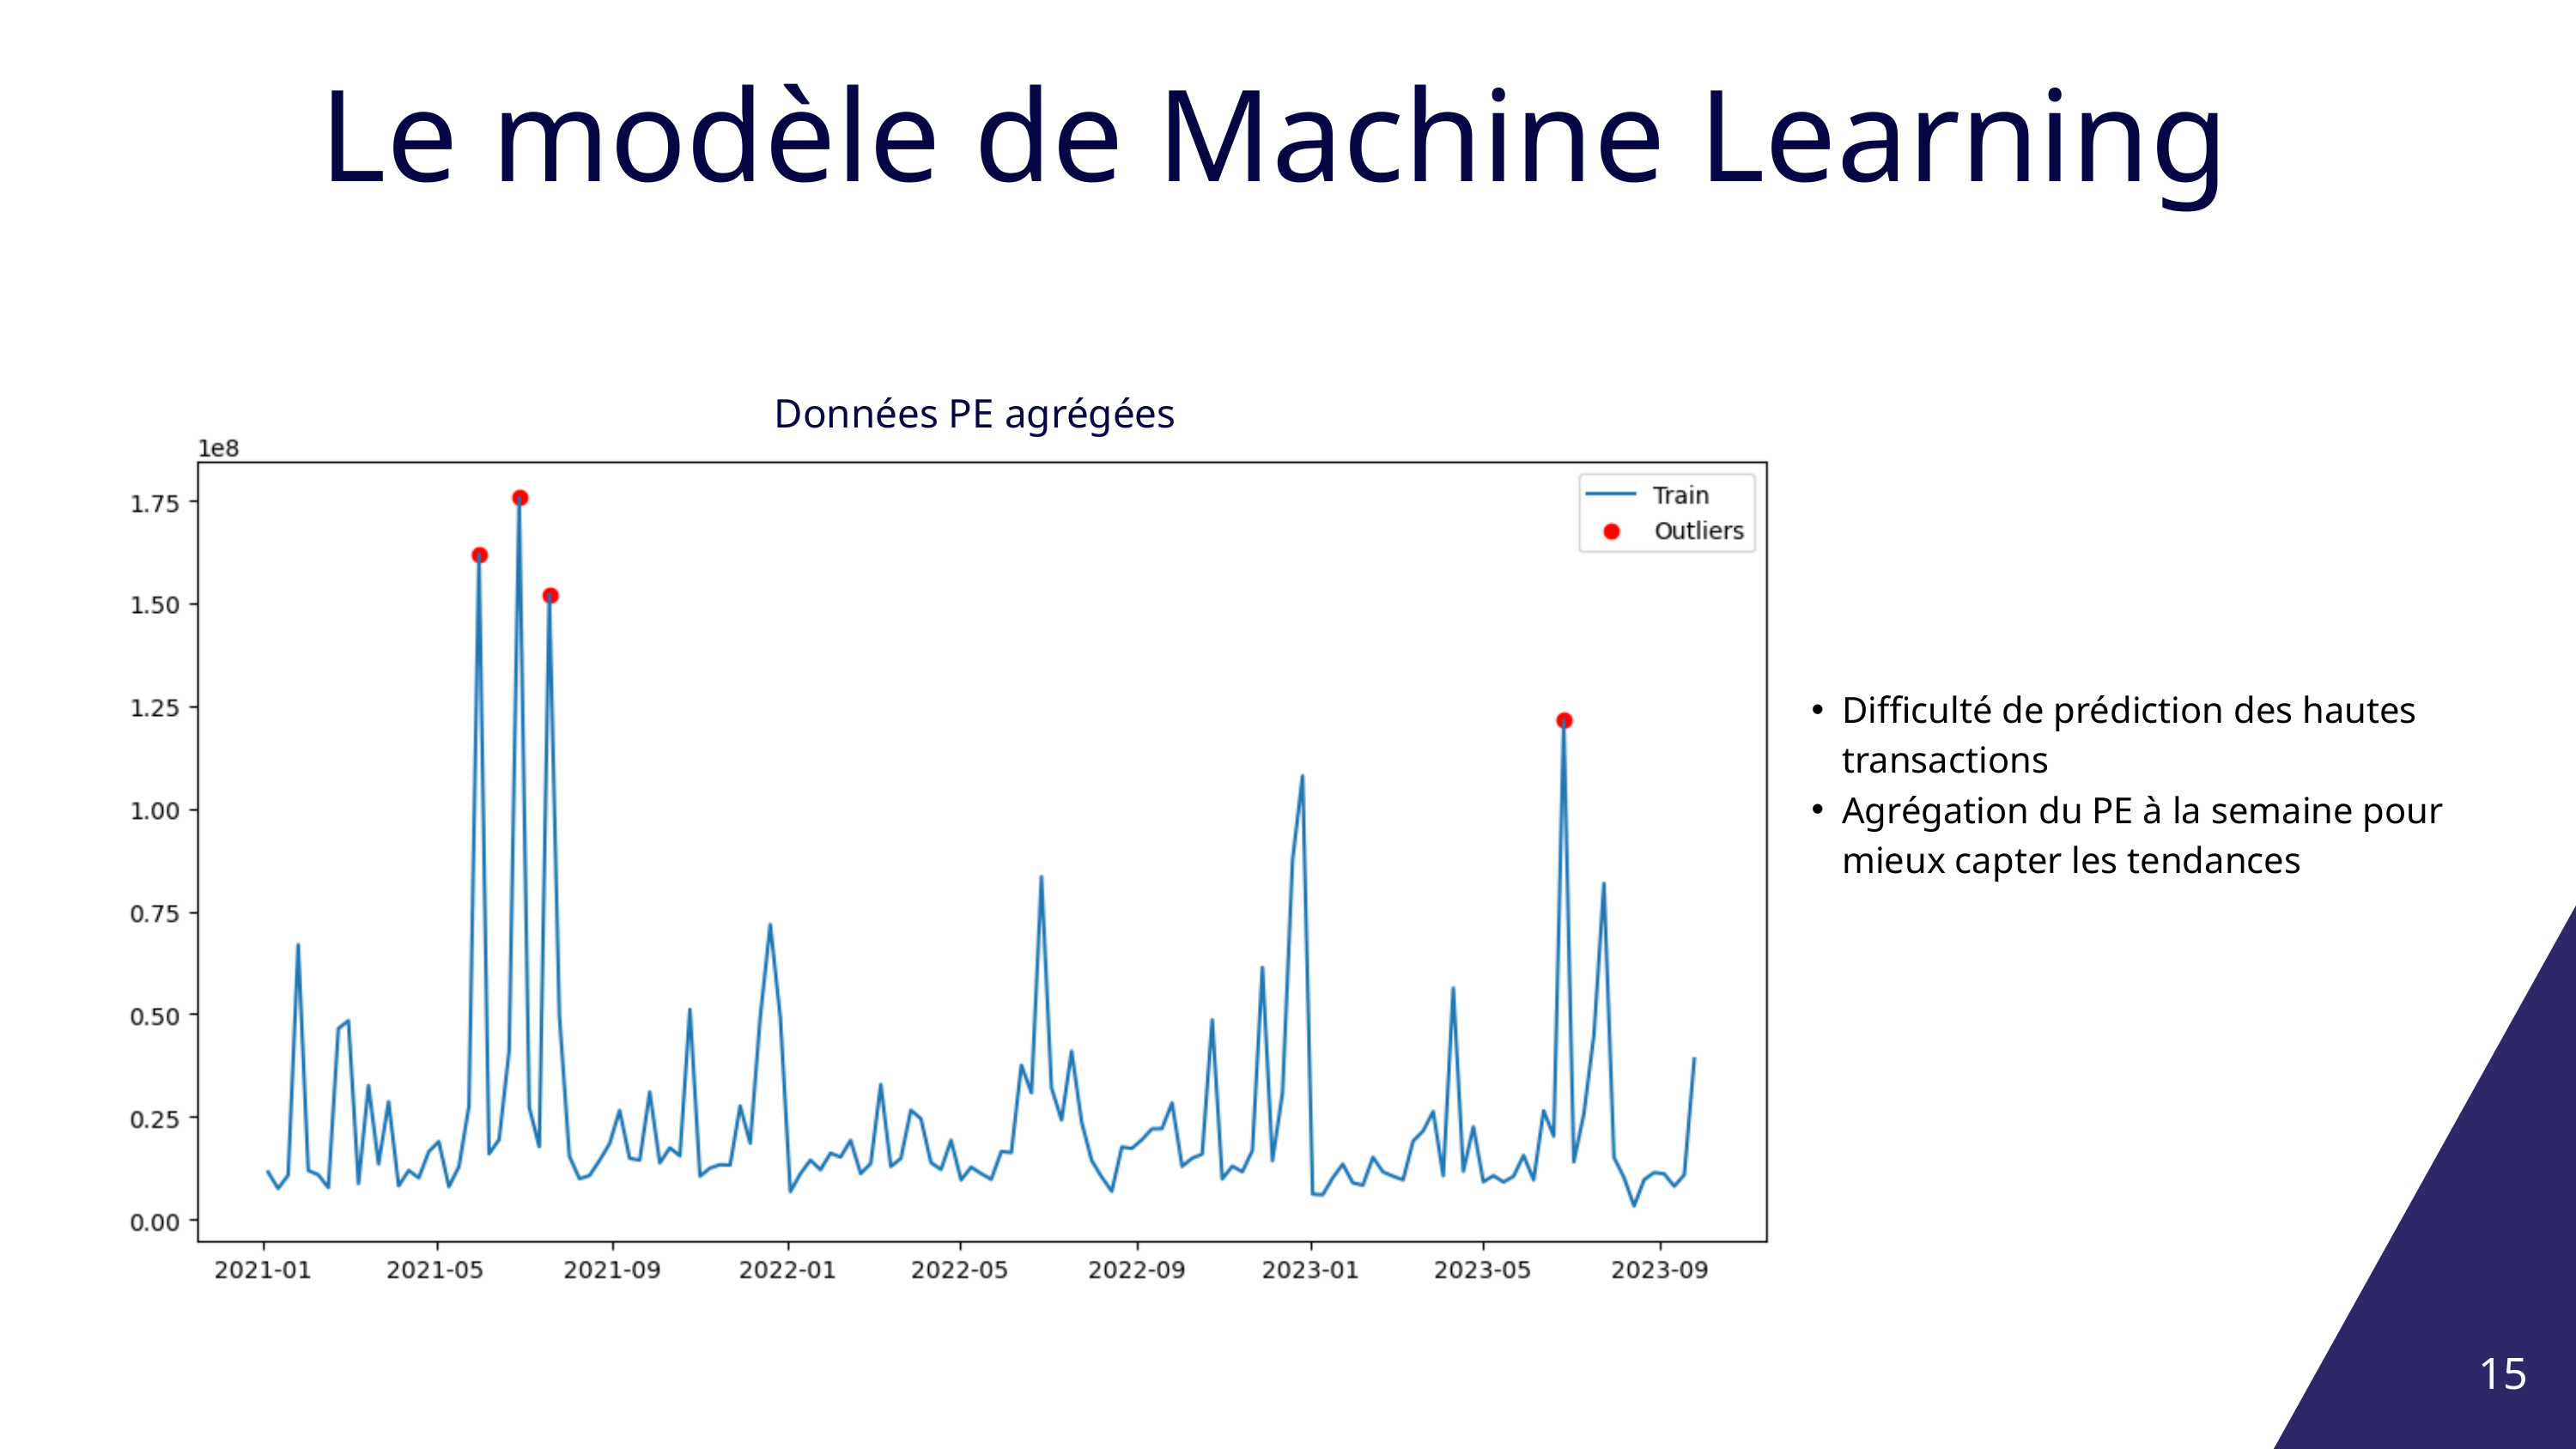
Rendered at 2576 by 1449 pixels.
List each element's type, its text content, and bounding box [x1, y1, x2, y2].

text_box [2368, 291, 2576, 1449]
text_box Difficulté de prédiction des hautes transactions Agrégation du PE à la semaine pour mieux capter les tendances [1781, 680, 2364, 881]
text_box [112, 421, 1782, 1299]
text_box Le modèle de Machine Learning [144, 67, 2405, 208]
text_box Données PE agrégées [717, 380, 1234, 436]
